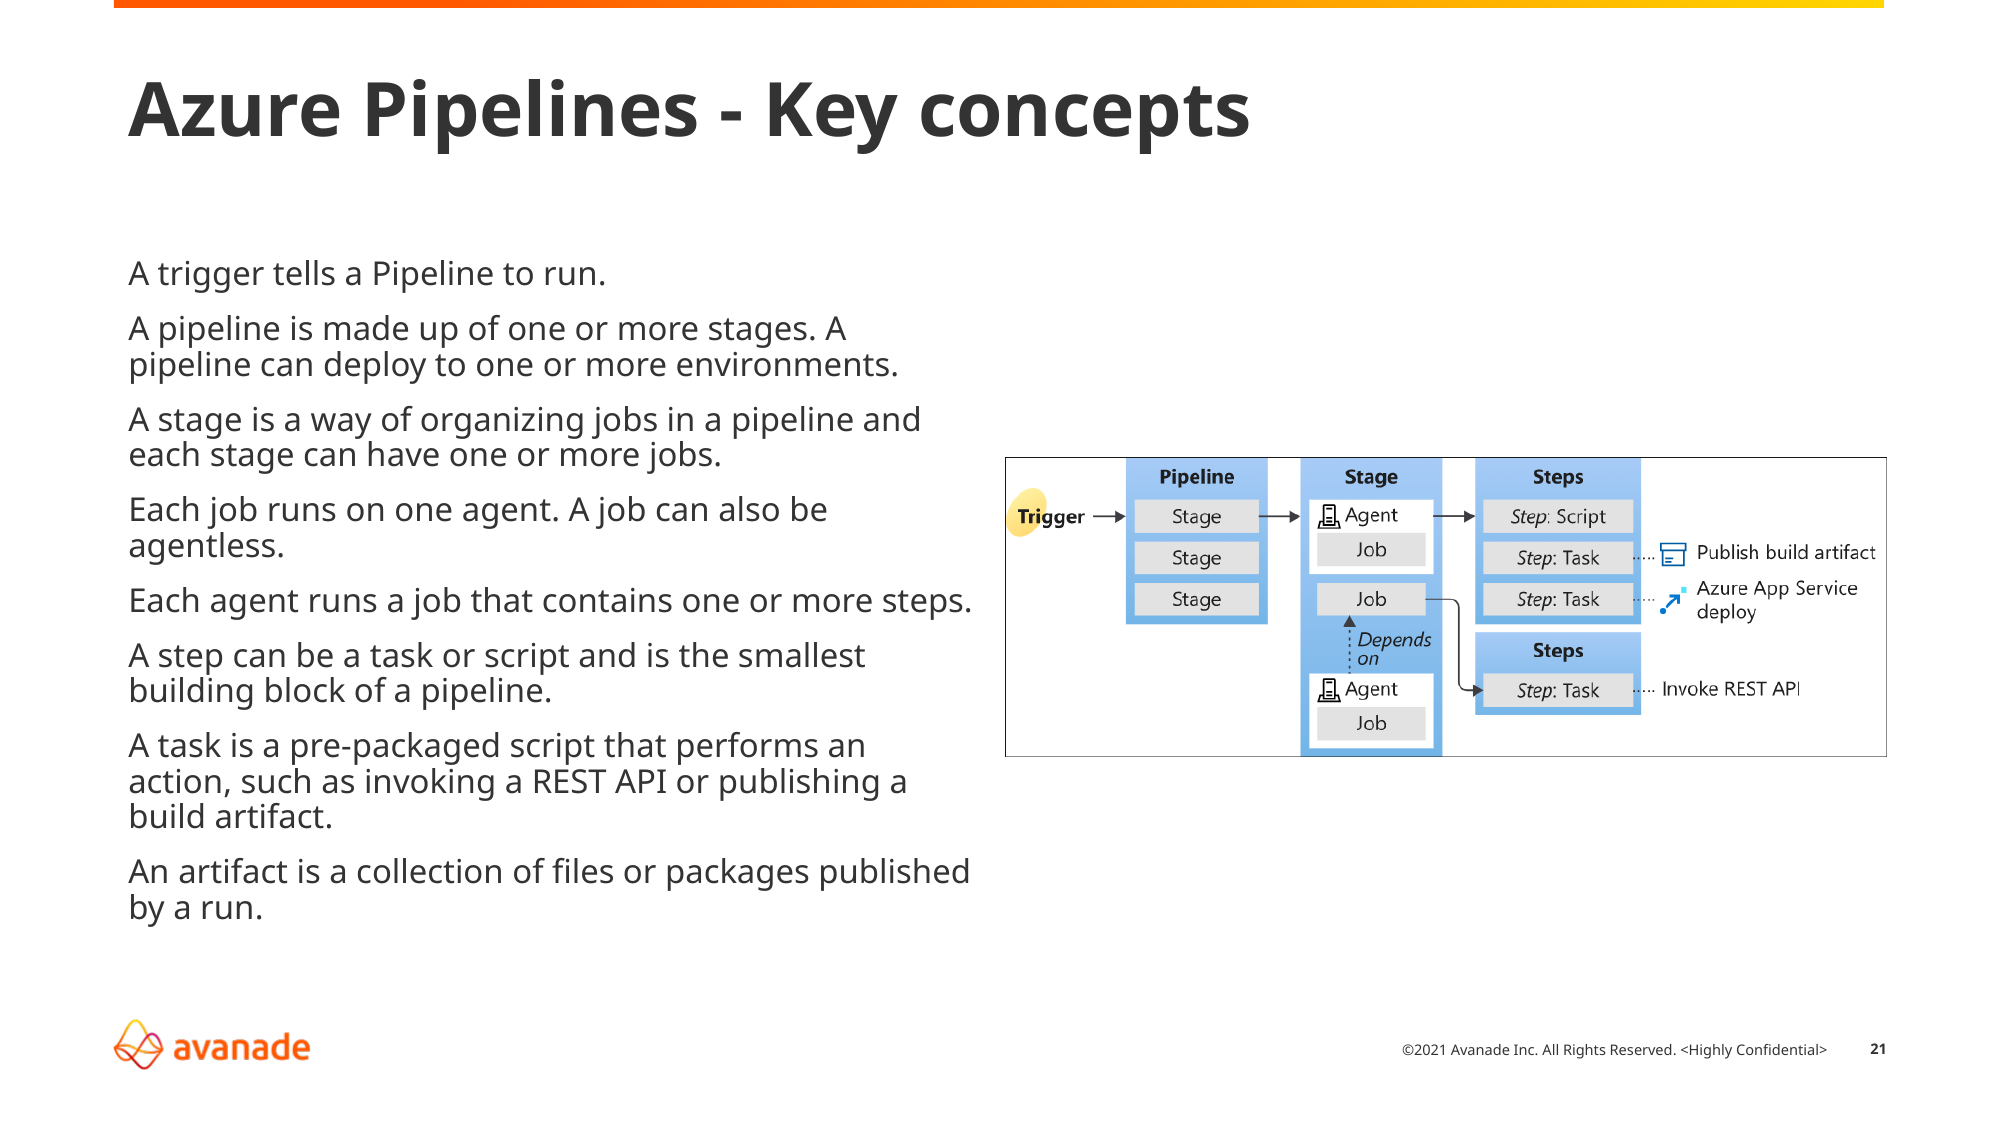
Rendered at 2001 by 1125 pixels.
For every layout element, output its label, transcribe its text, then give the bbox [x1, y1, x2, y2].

list A trigger tells a Pipeline to run. A pipeline is made up of one or more stages. A pipeline can deploy to one or more environments. A stage is a way of organizing jobs in a pipeline and each stage can have one or more jobs. Each job runs on one agent. A job can also be agentless. Each agent runs a job that contains one or more steps. A step can be a task or script and is the smallest building block of a pipeline. A task is a pre-packaged script that performs an action, such as invoking a REST API or publishing a build artifact. An artifact is a collection of files or packages published by a run. [113, 249, 995, 964]
picture [1005, 457, 1887, 757]
title Azure Pipelines - Key concepts [113, 64, 1883, 228]
picture [93, 999, 339, 1090]
